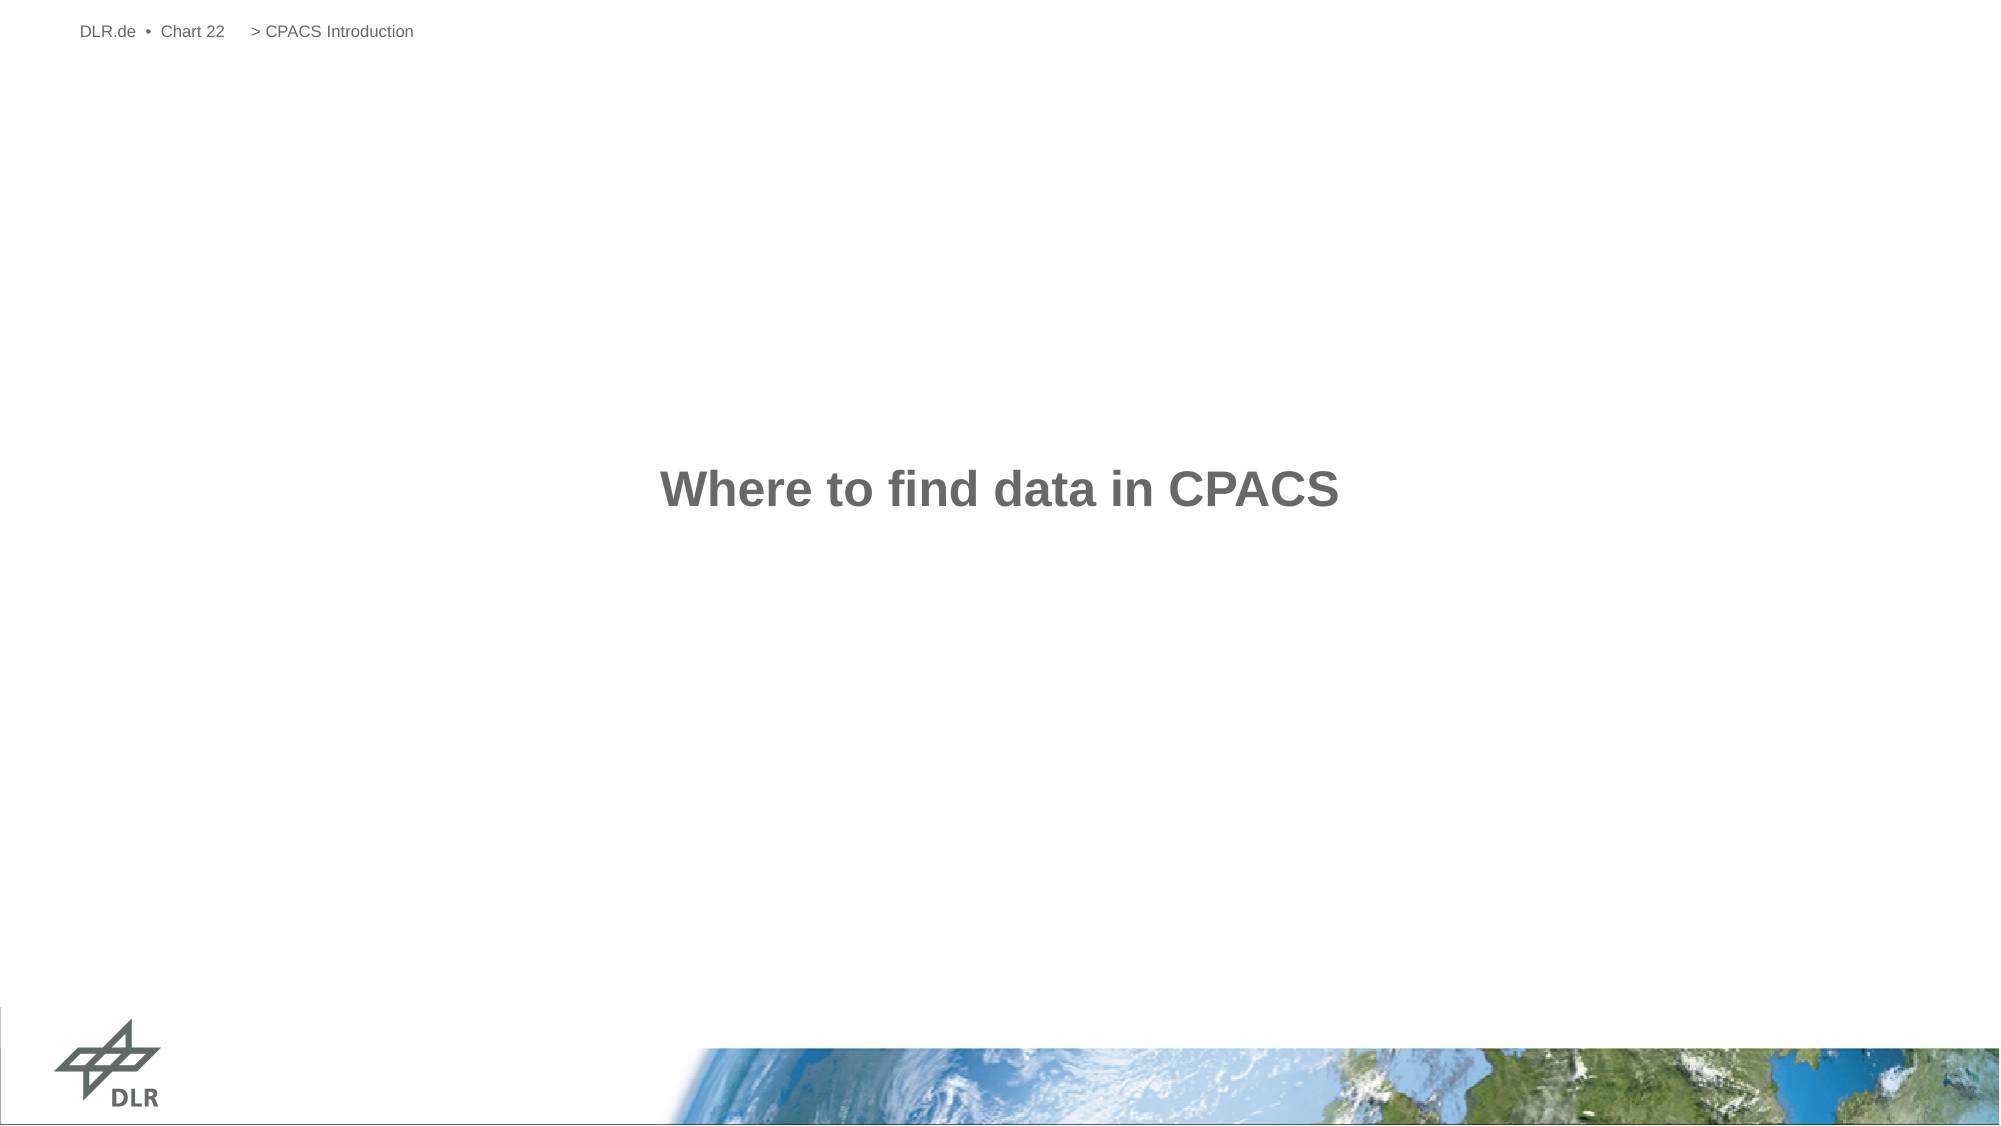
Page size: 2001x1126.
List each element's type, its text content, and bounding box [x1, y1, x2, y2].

title Where to find data in CPACS [79, 456, 1921, 578]
picture [0, 1007, 2000, 1125]
slide_number DLR.de • Chart 22 [79, 20, 251, 45]
footer > CPACS Introduction [251, 20, 1921, 45]
